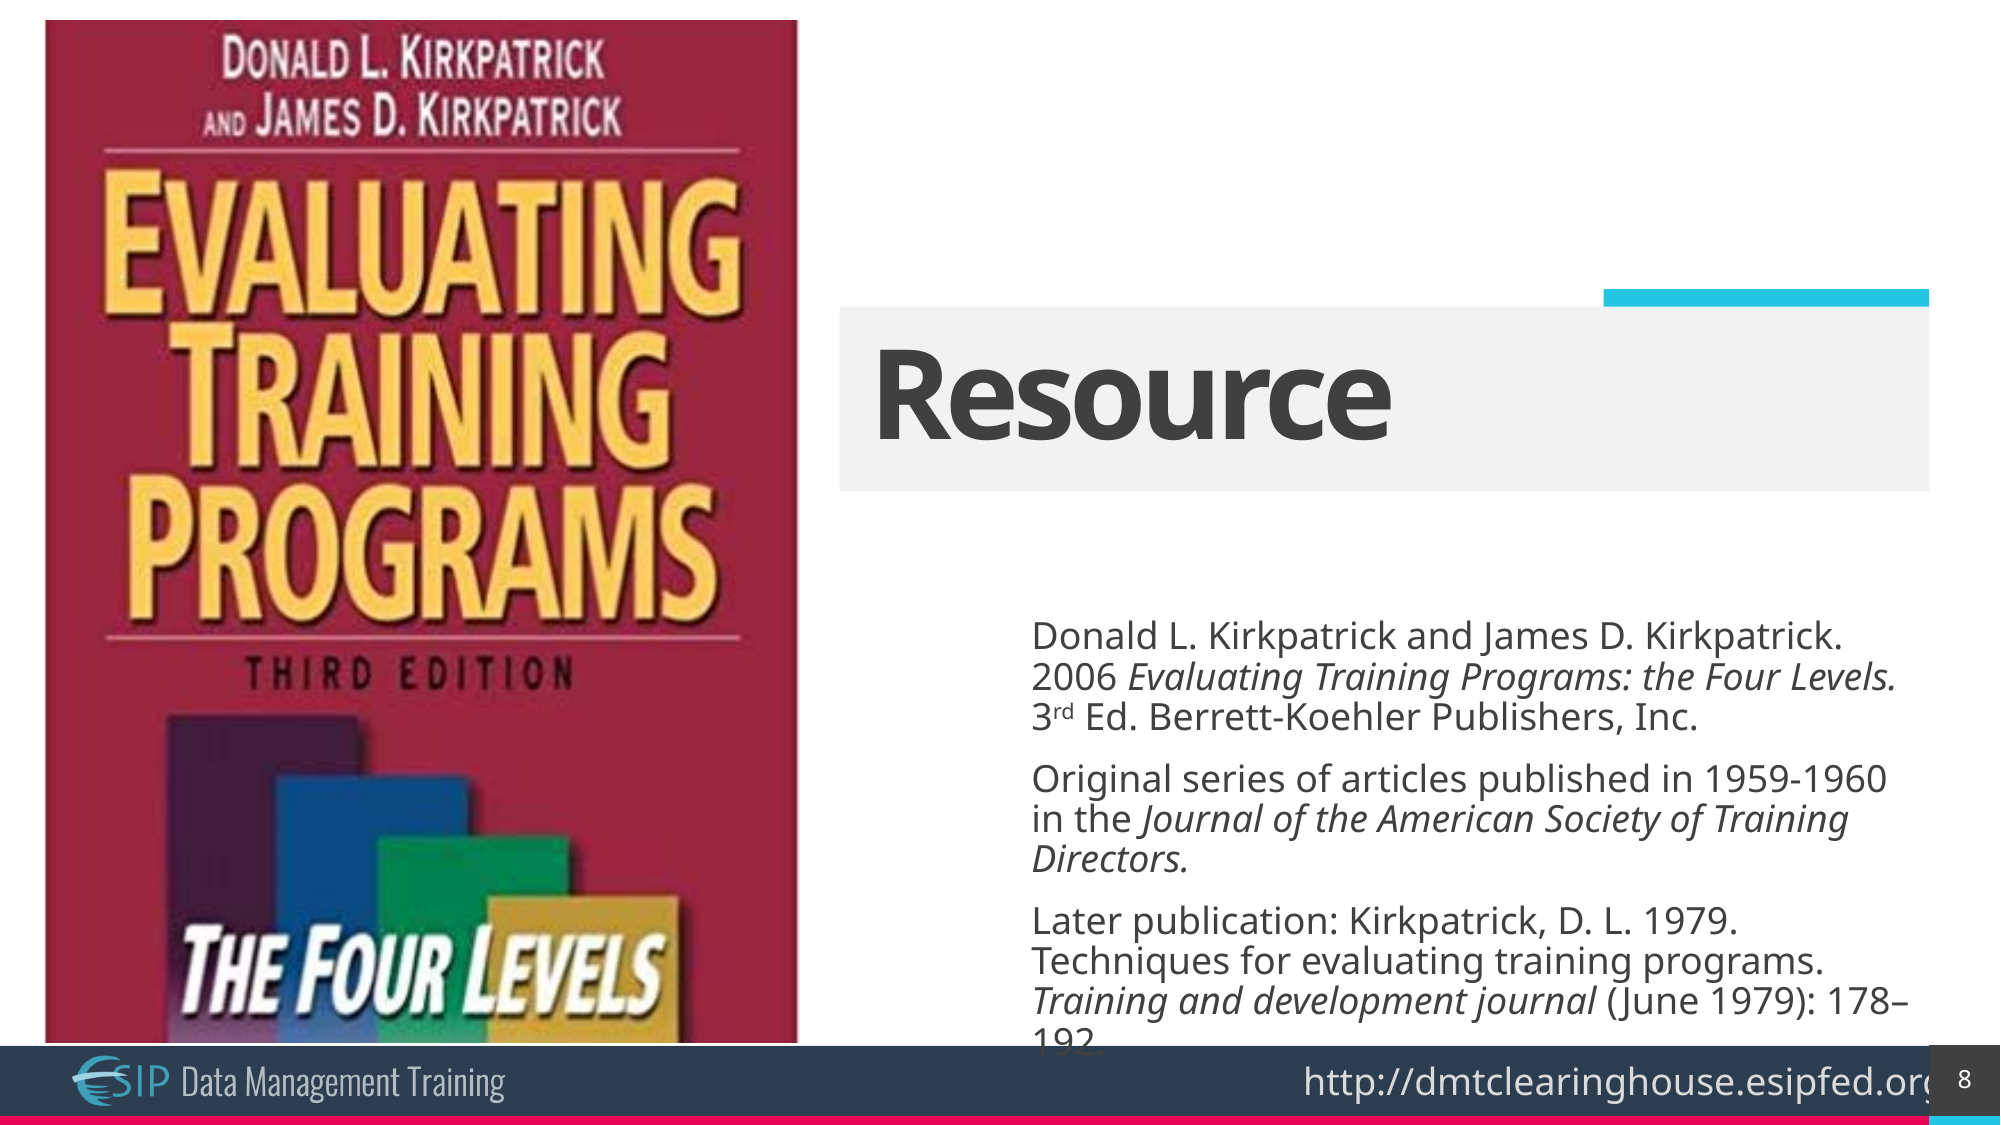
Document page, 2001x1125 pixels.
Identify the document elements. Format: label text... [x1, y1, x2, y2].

picture [44, 20, 800, 1043]
title Resource [839, 306, 1930, 492]
list Donald L. Kirkpatrick and James D. Kirkpatrick. 2006 Evaluating Training Programs: the Four Levels. 3rd Ed. Berrett-Koehler Publishers, Inc. Original series of articles published in 1959-1960 in the Journal of the American Society of Training Directors. Later publication: Kirkpatrick, D. L. 1979. Techniques for evaluating training programs. Training and development journal (June 1979): 178–192. [1031, 617, 1930, 1016]
picture [70, 1052, 512, 1109]
slide_number 8 [1929, 1045, 2000, 1116]
